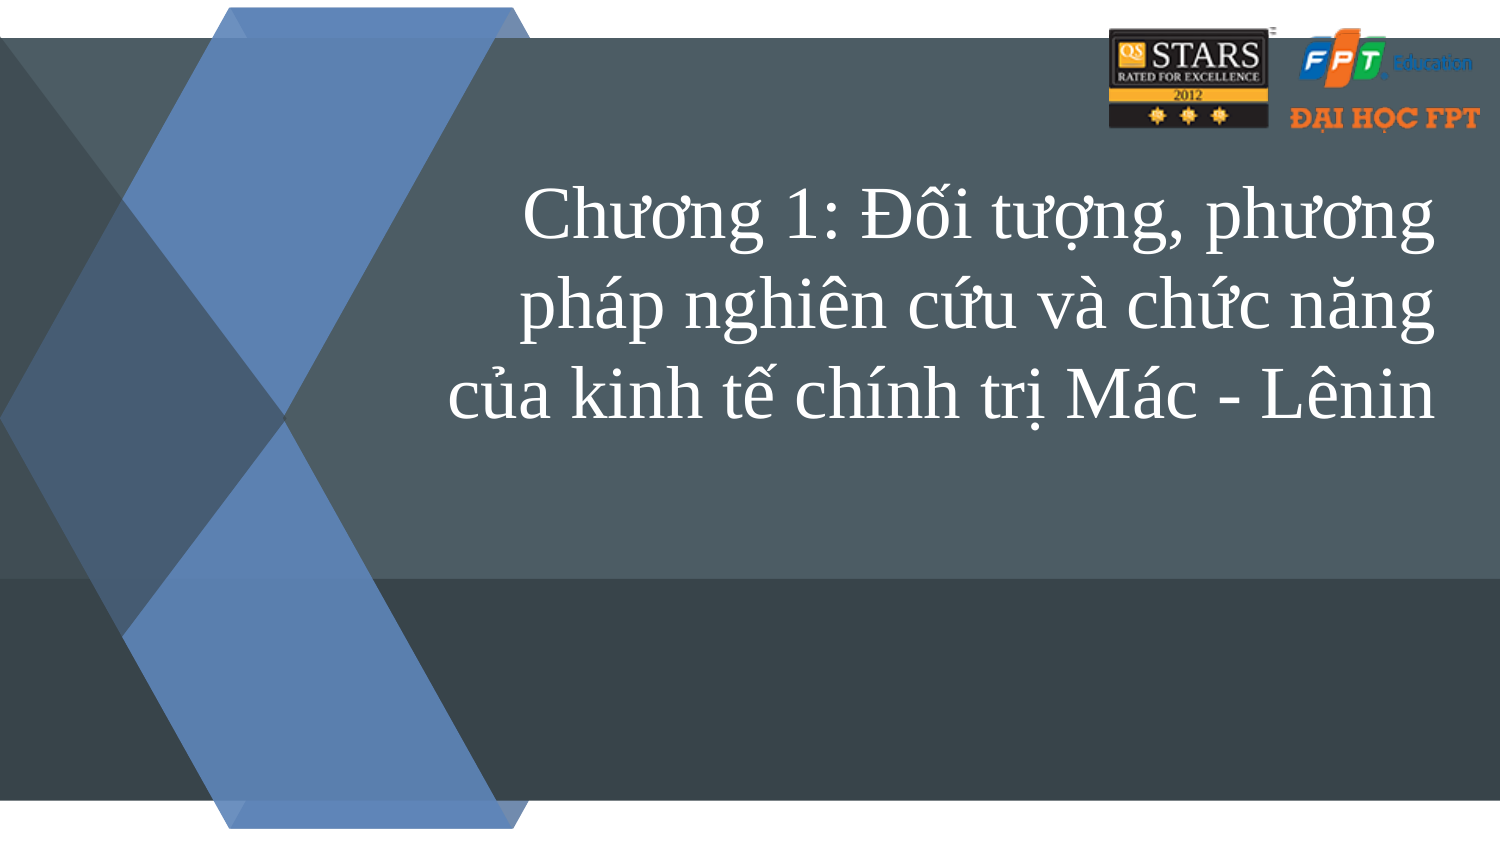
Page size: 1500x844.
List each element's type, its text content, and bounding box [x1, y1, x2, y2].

picture [1109, 27, 1480, 133]
title Chương 1: Đối tượng, phương pháp nghiên cứu và chức năng của kinh tế chính trị Mác - Lênin [414, 148, 1452, 443]
